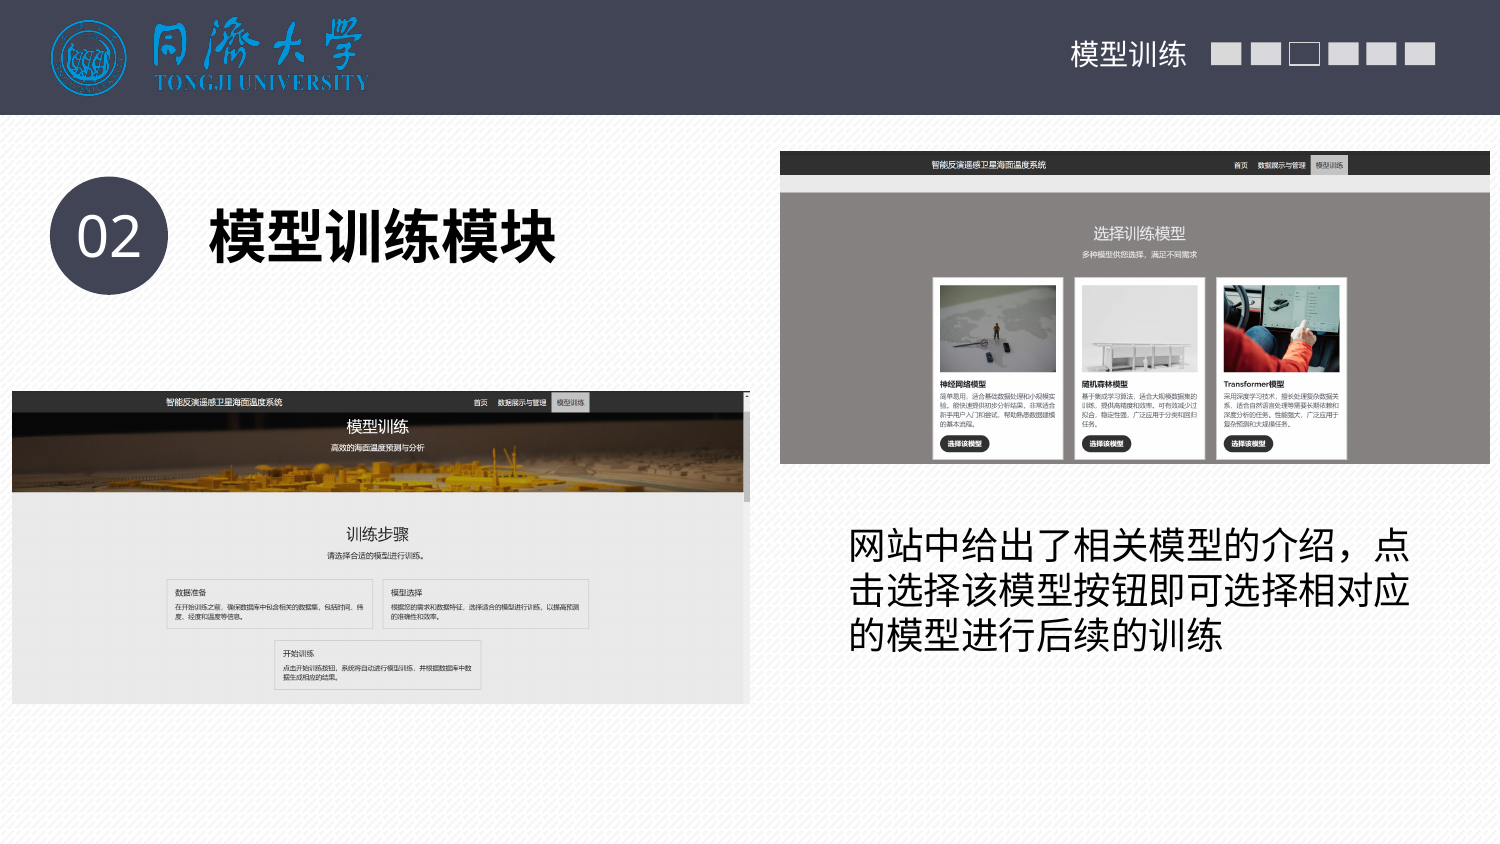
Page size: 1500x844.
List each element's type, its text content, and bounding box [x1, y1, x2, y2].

text_box [1366, 42, 1397, 66]
text_box [1289, 42, 1320, 66]
text_box 模型训练 [1062, 28, 1196, 79]
text_box [1328, 42, 1359, 66]
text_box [49, 176, 169, 296]
text_box [1250, 42, 1282, 66]
picture [0, 0, 1500, 844]
text_box [1404, 42, 1436, 66]
text_box [1211, 42, 1242, 66]
